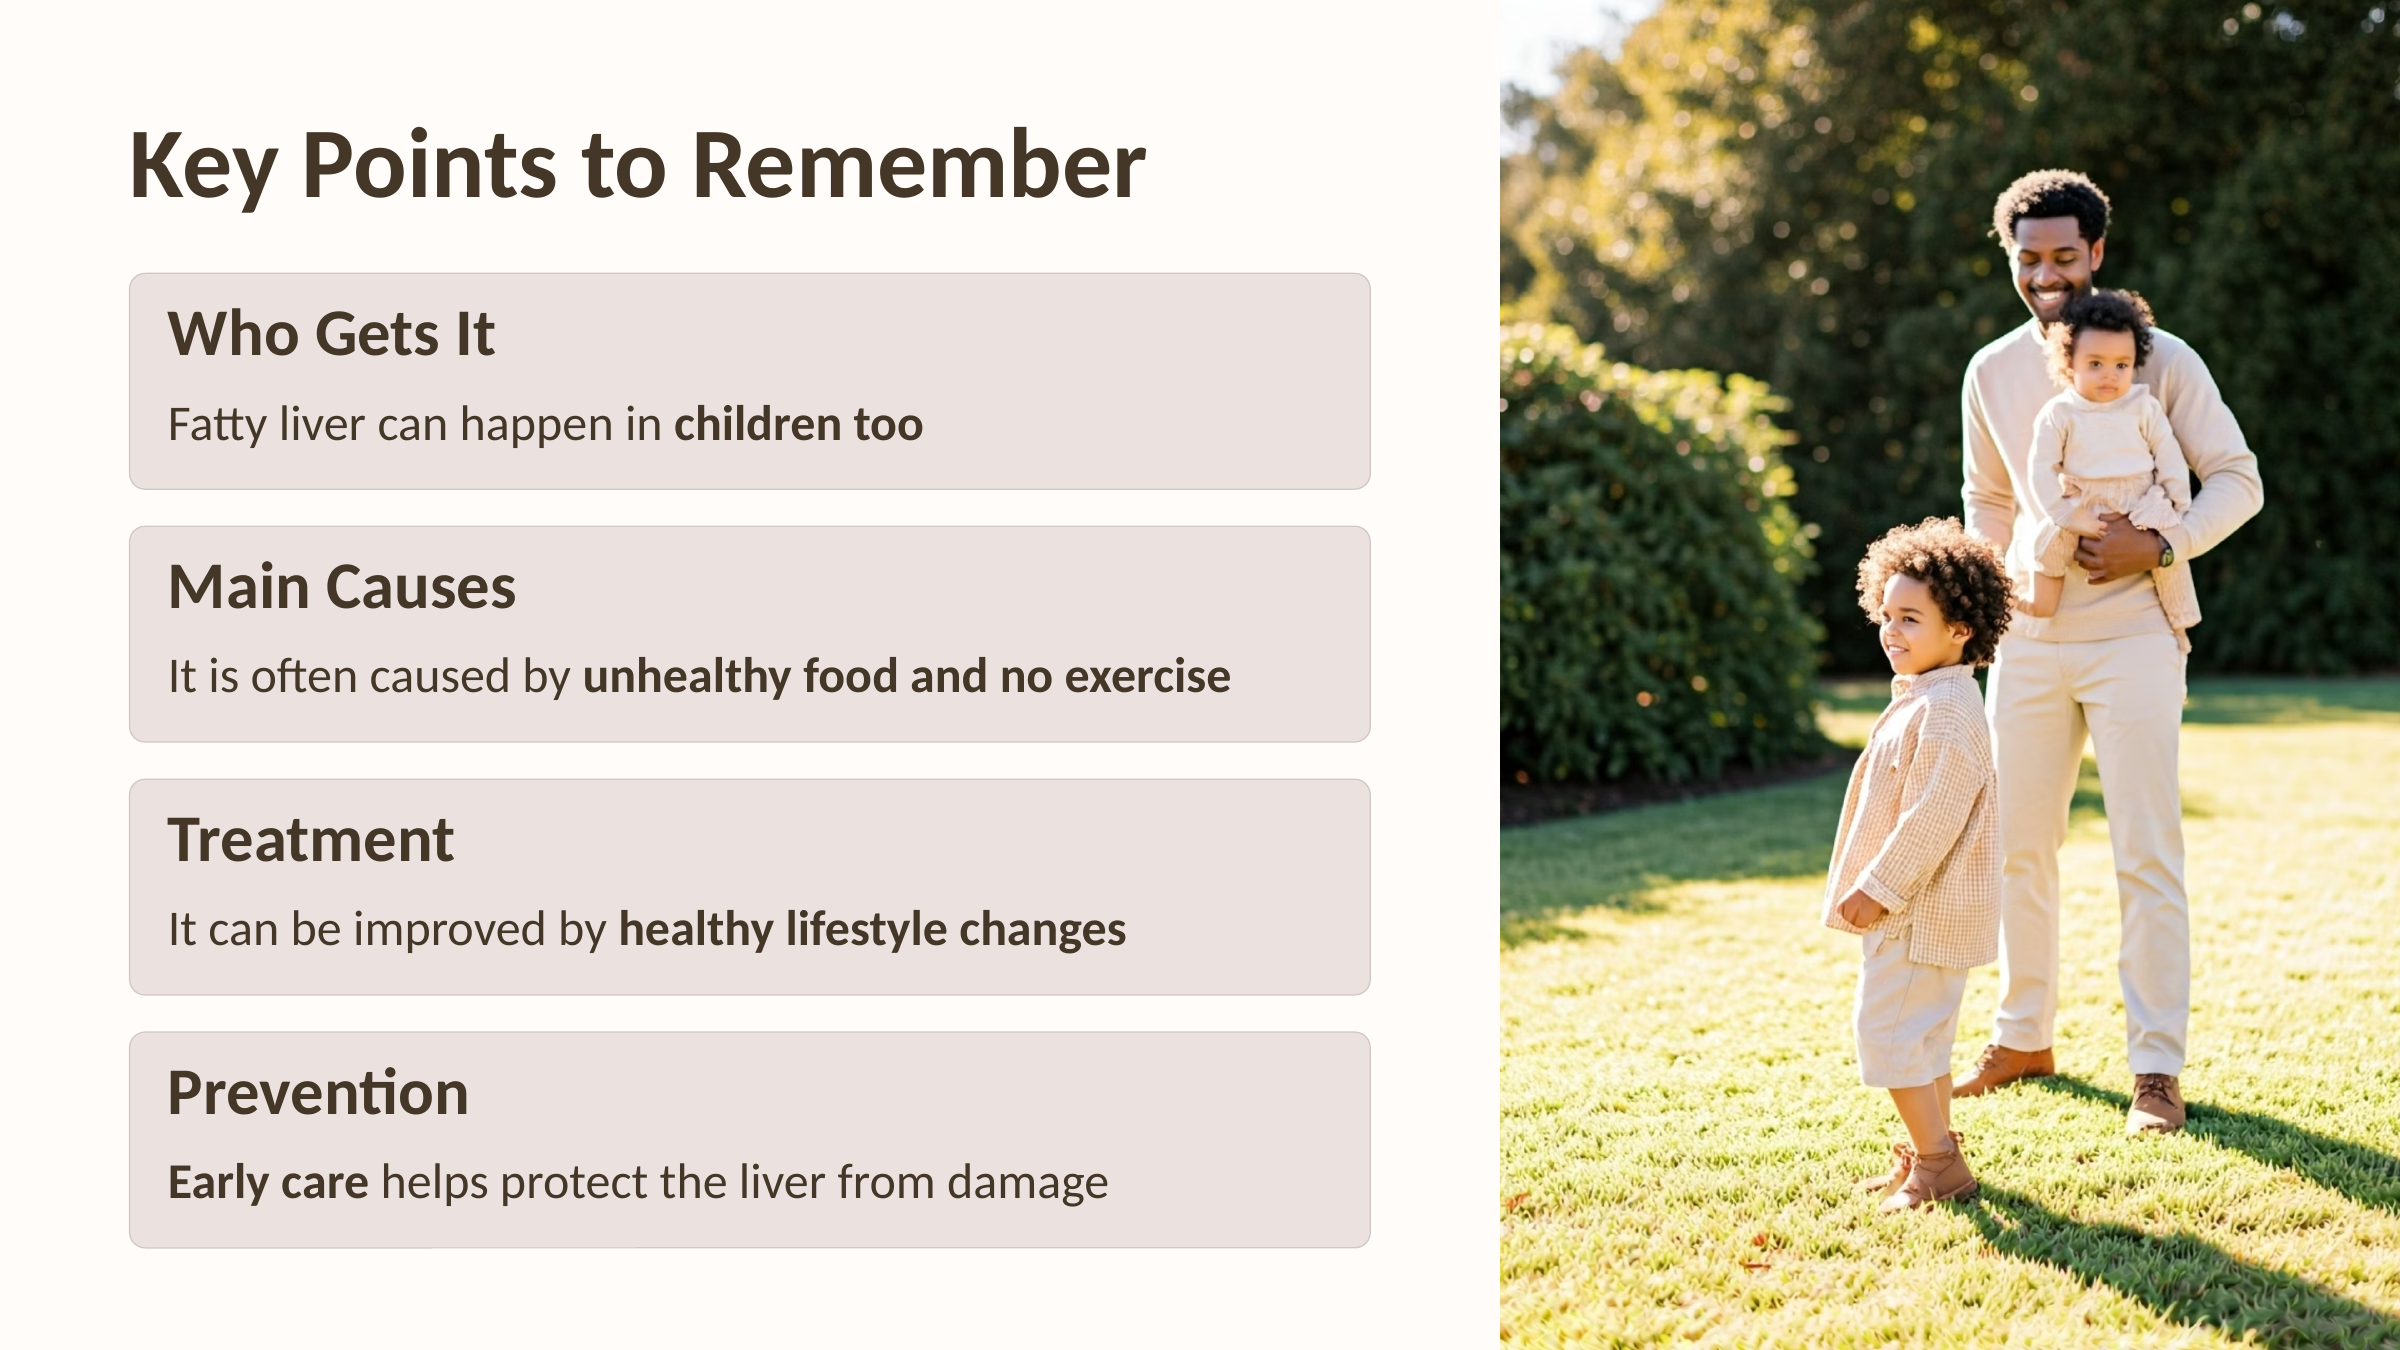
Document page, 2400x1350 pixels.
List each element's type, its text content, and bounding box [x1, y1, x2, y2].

text_box Main Causes [167, 564, 631, 623]
text_box Who Gets It [167, 311, 631, 370]
text_box [129, 526, 1371, 743]
text_box [129, 779, 1371, 996]
text_box Early care helps protect the liver from damage [167, 1150, 1332, 1210]
text_box Prevention [167, 1070, 631, 1129]
text_box Treatment [167, 817, 631, 876]
text_box Key Points to Remember [129, 102, 1085, 218]
text_box Fatty liver can happen in children too [167, 391, 1332, 451]
picture [1499, 0, 2400, 1350]
text_box It can be improved by healthy lifestyle changes [167, 897, 1332, 957]
text_box [129, 1032, 1371, 1248]
text_box It is often caused by unhealthy food and no exercise [167, 644, 1332, 704]
text_box [129, 273, 1371, 490]
